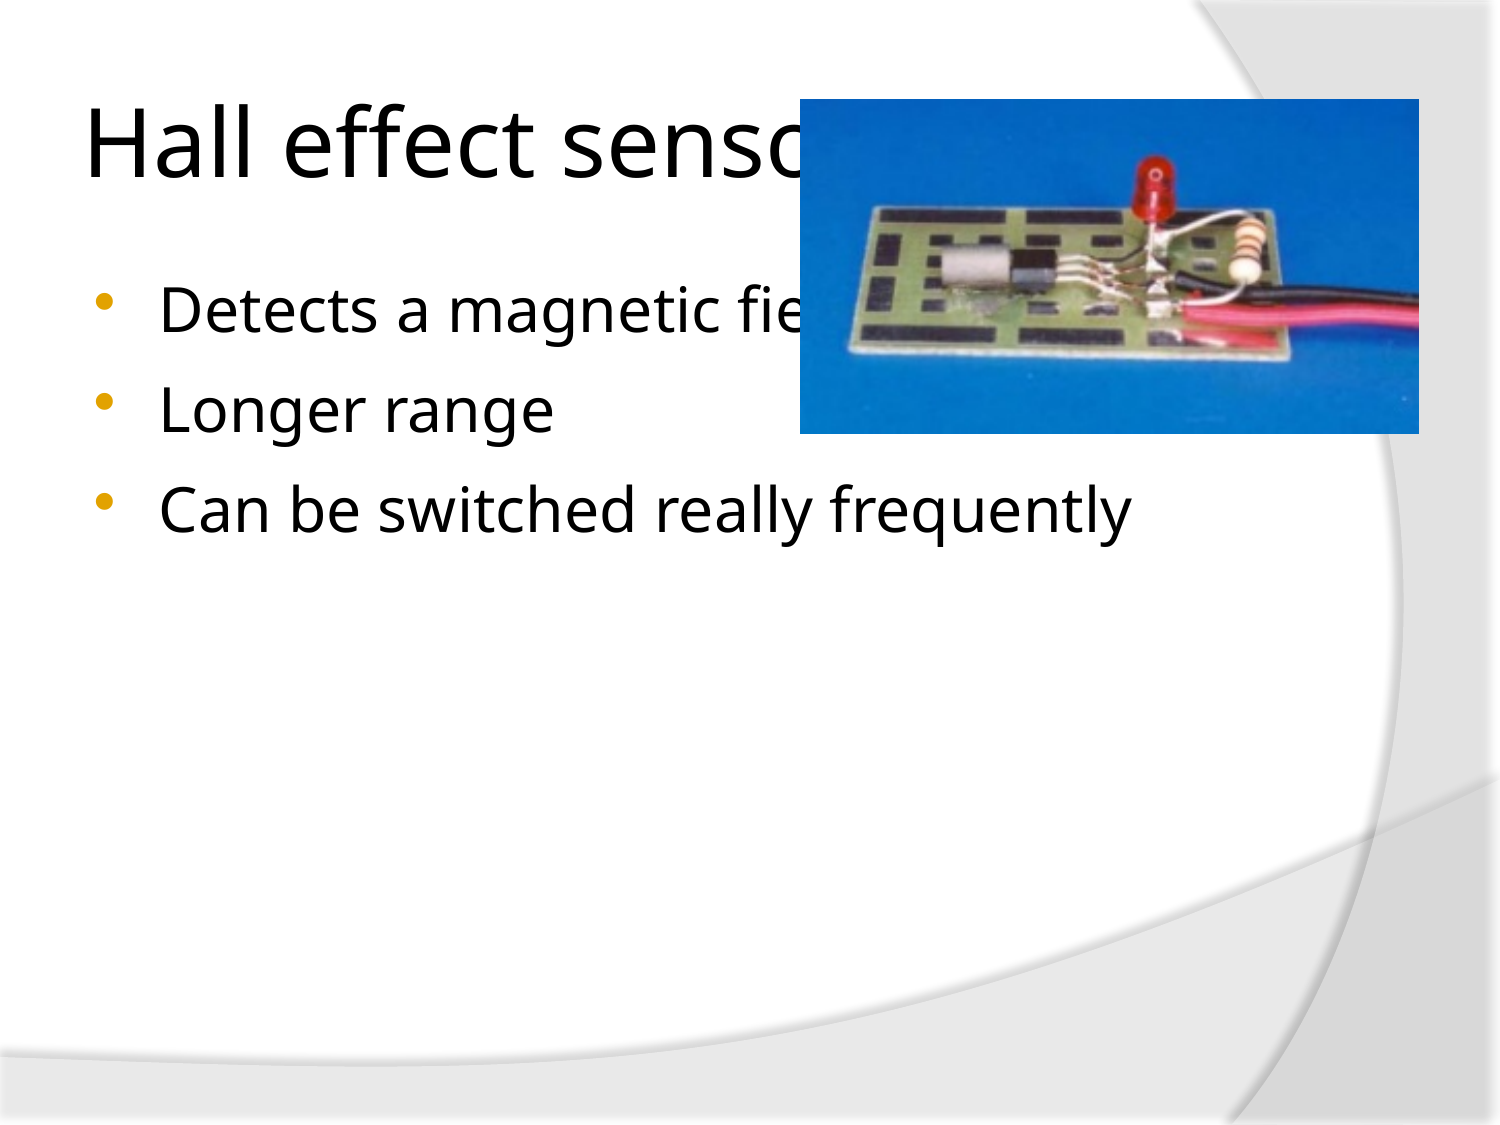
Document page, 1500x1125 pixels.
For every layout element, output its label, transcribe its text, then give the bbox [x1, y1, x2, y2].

title Hall effect sensor [74, 44, 1301, 233]
list Detects a magnetic field Longer range Can be switched really frequently [74, 262, 1301, 1006]
picture [799, 99, 1419, 435]
